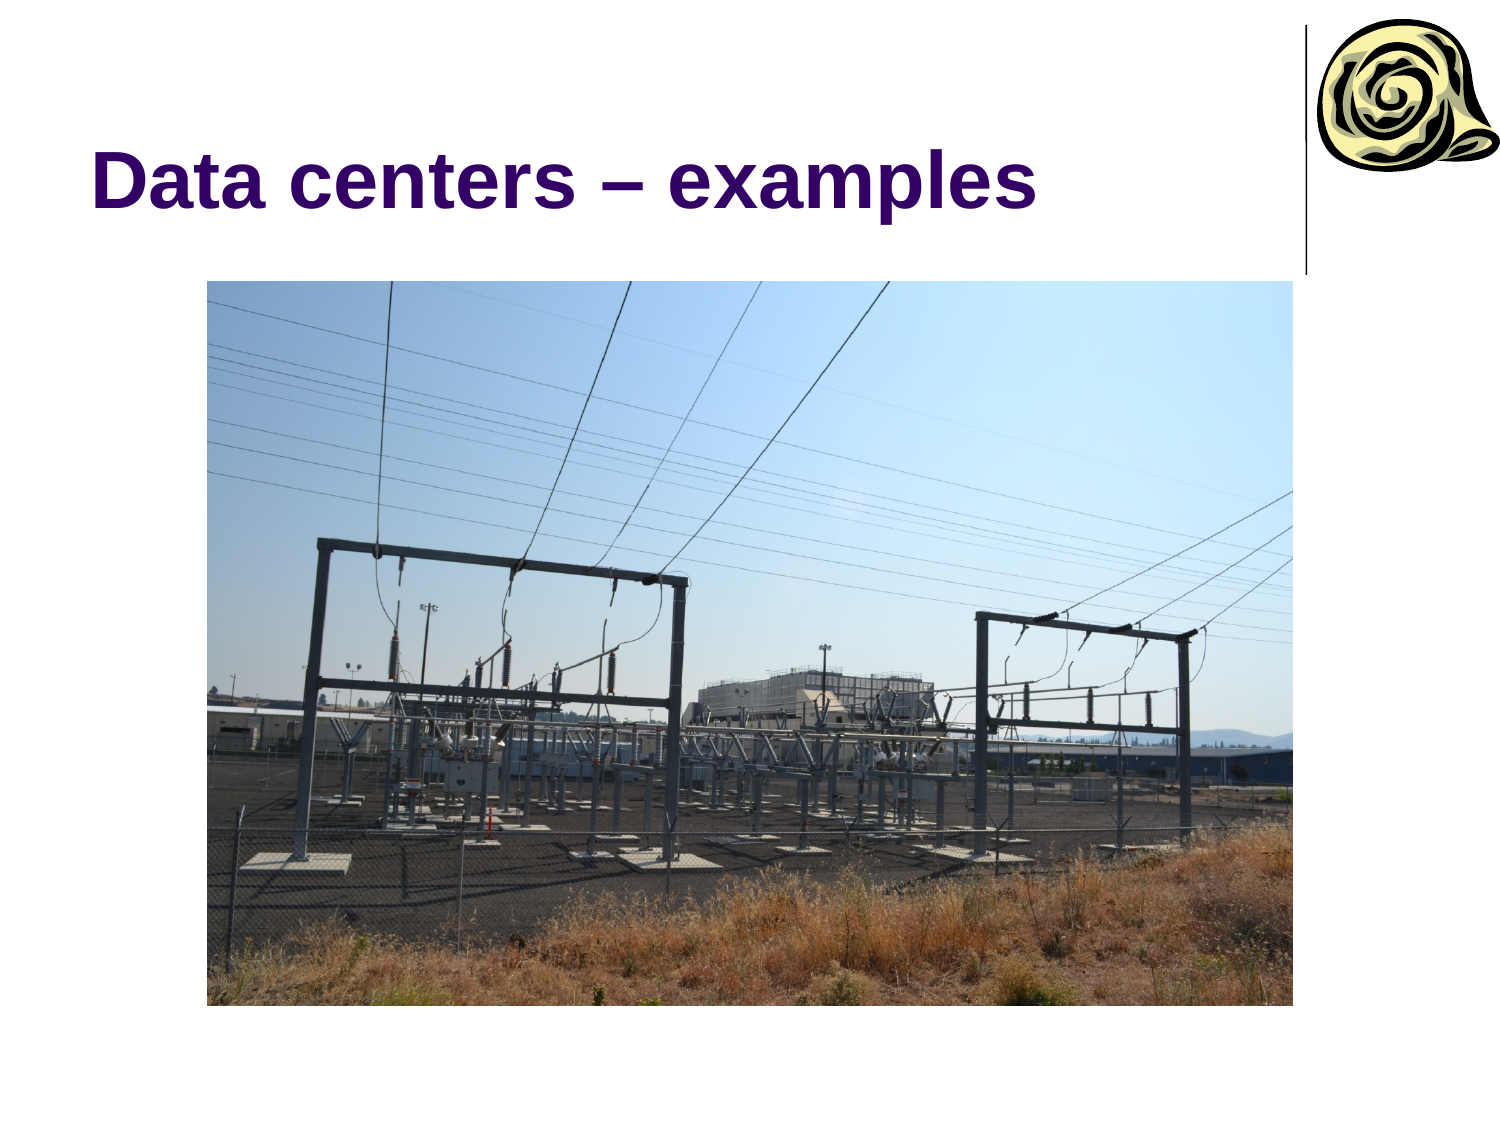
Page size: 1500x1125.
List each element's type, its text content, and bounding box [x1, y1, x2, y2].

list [206, 281, 1293, 1006]
title Data centers – examples [74, 19, 1313, 233]
